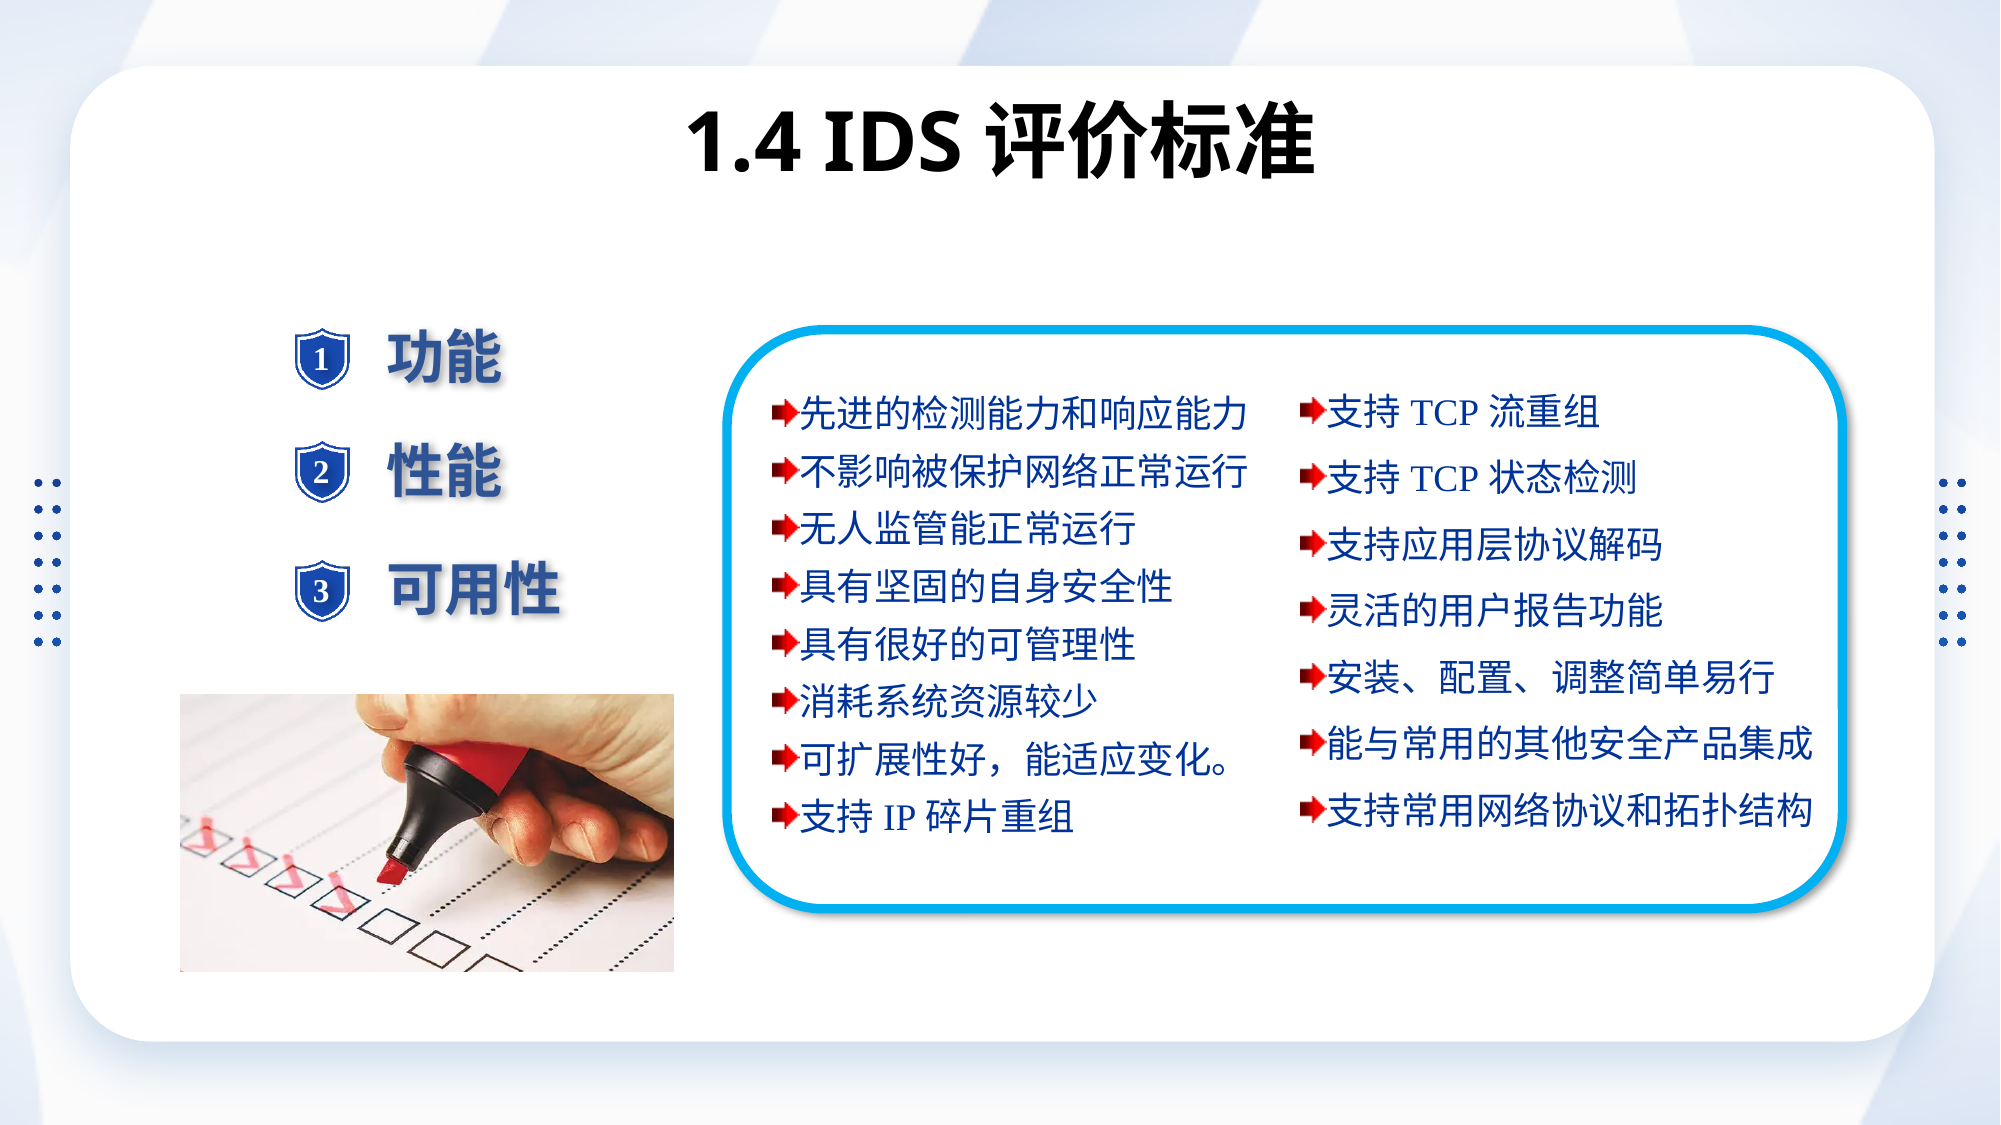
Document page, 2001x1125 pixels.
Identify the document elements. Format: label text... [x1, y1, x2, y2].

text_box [243, 512, 655, 670]
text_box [727, 329, 1854, 909]
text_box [243, 280, 543, 393]
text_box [243, 393, 543, 512]
picture [0, 0, 2000, 1125]
title 1.4 IDS评价标准 [137, 88, 1863, 195]
